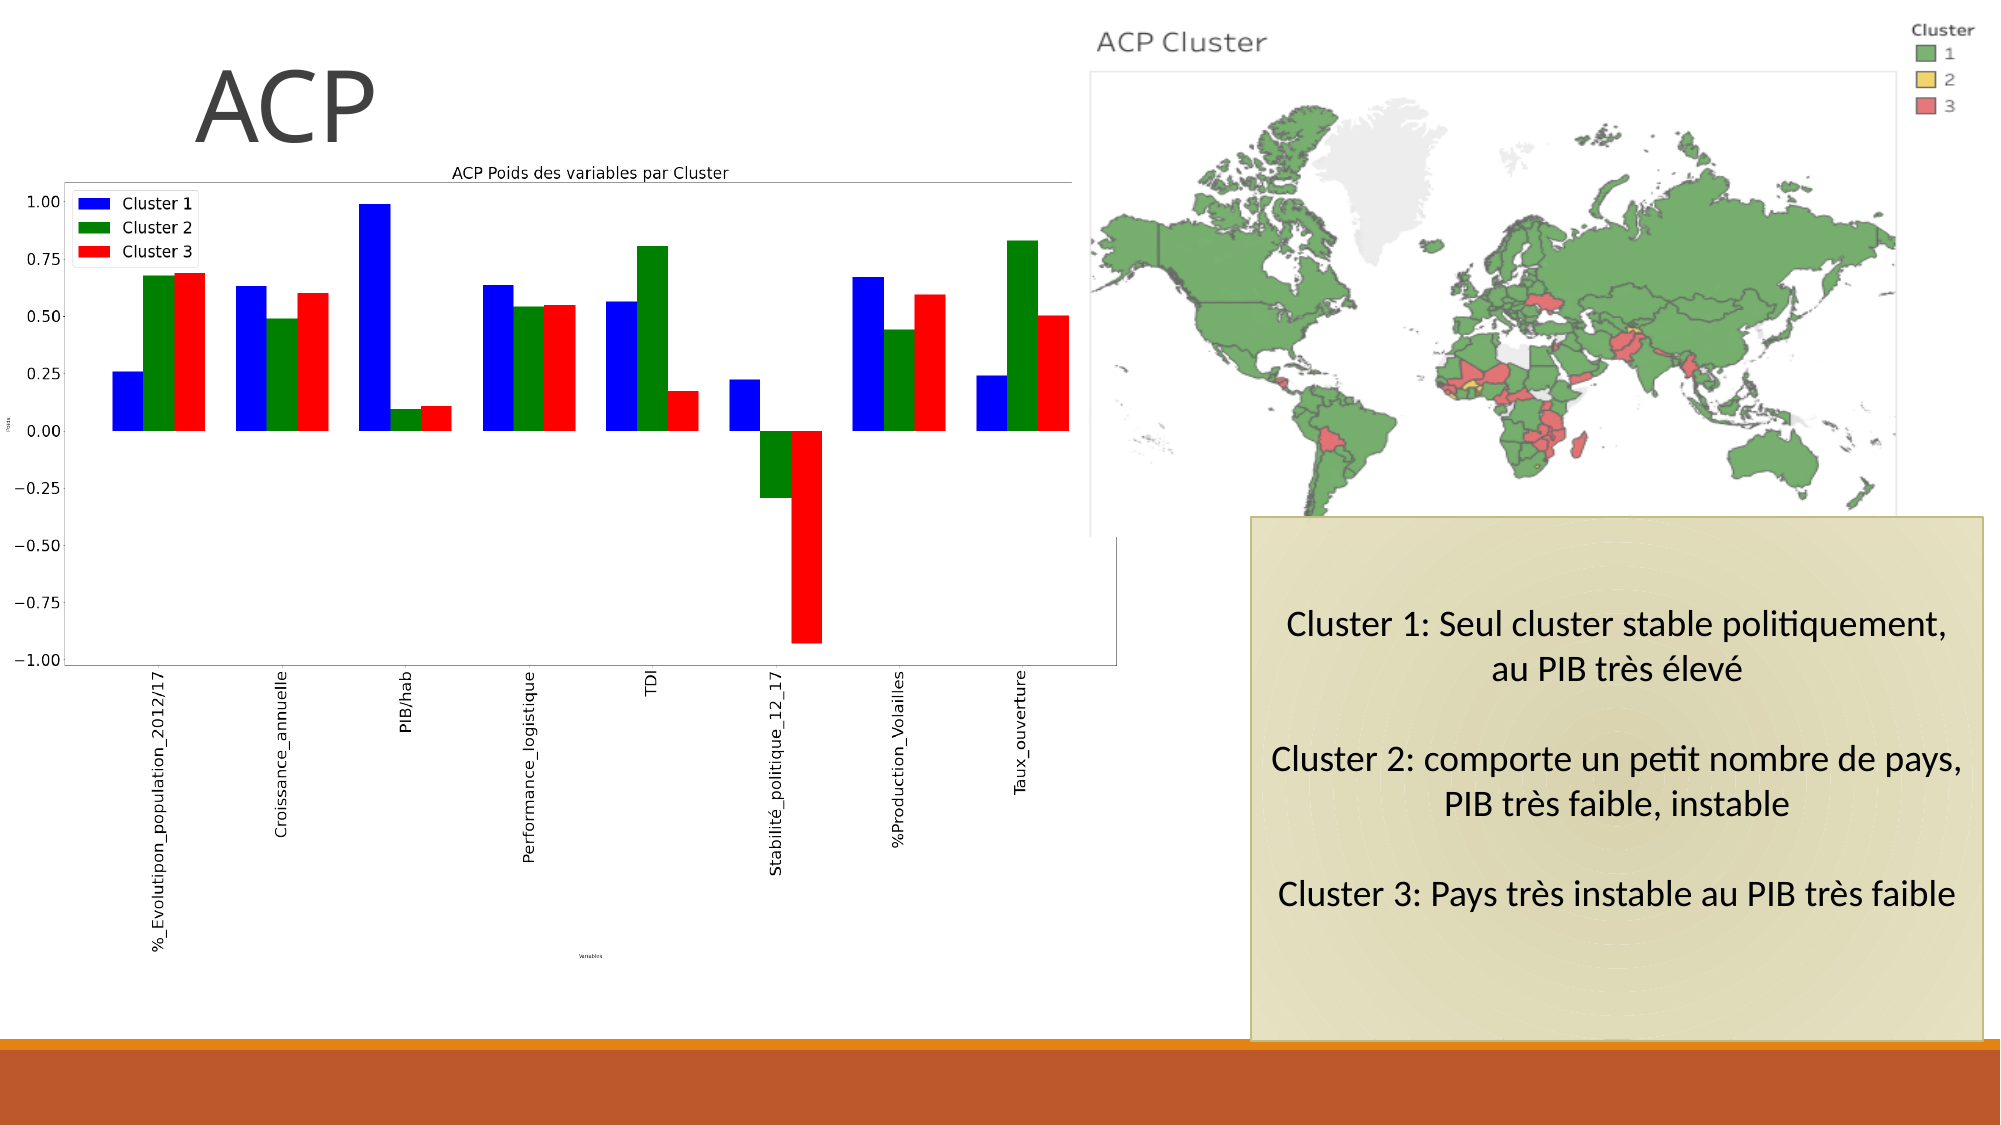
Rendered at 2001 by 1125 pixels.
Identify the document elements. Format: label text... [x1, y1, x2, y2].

title ACP [180, 47, 1068, 157]
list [0, 160, 1123, 965]
picture [1071, 0, 1984, 537]
text_box Cluster 1: Seul cluster stable politiquement, au PIB très élevé Cluster 2: comporte un petit nombre de pays, PIB très faible, instable Cluster 3: Pays très instable au PIB très faible [1250, 544, 1984, 1042]
